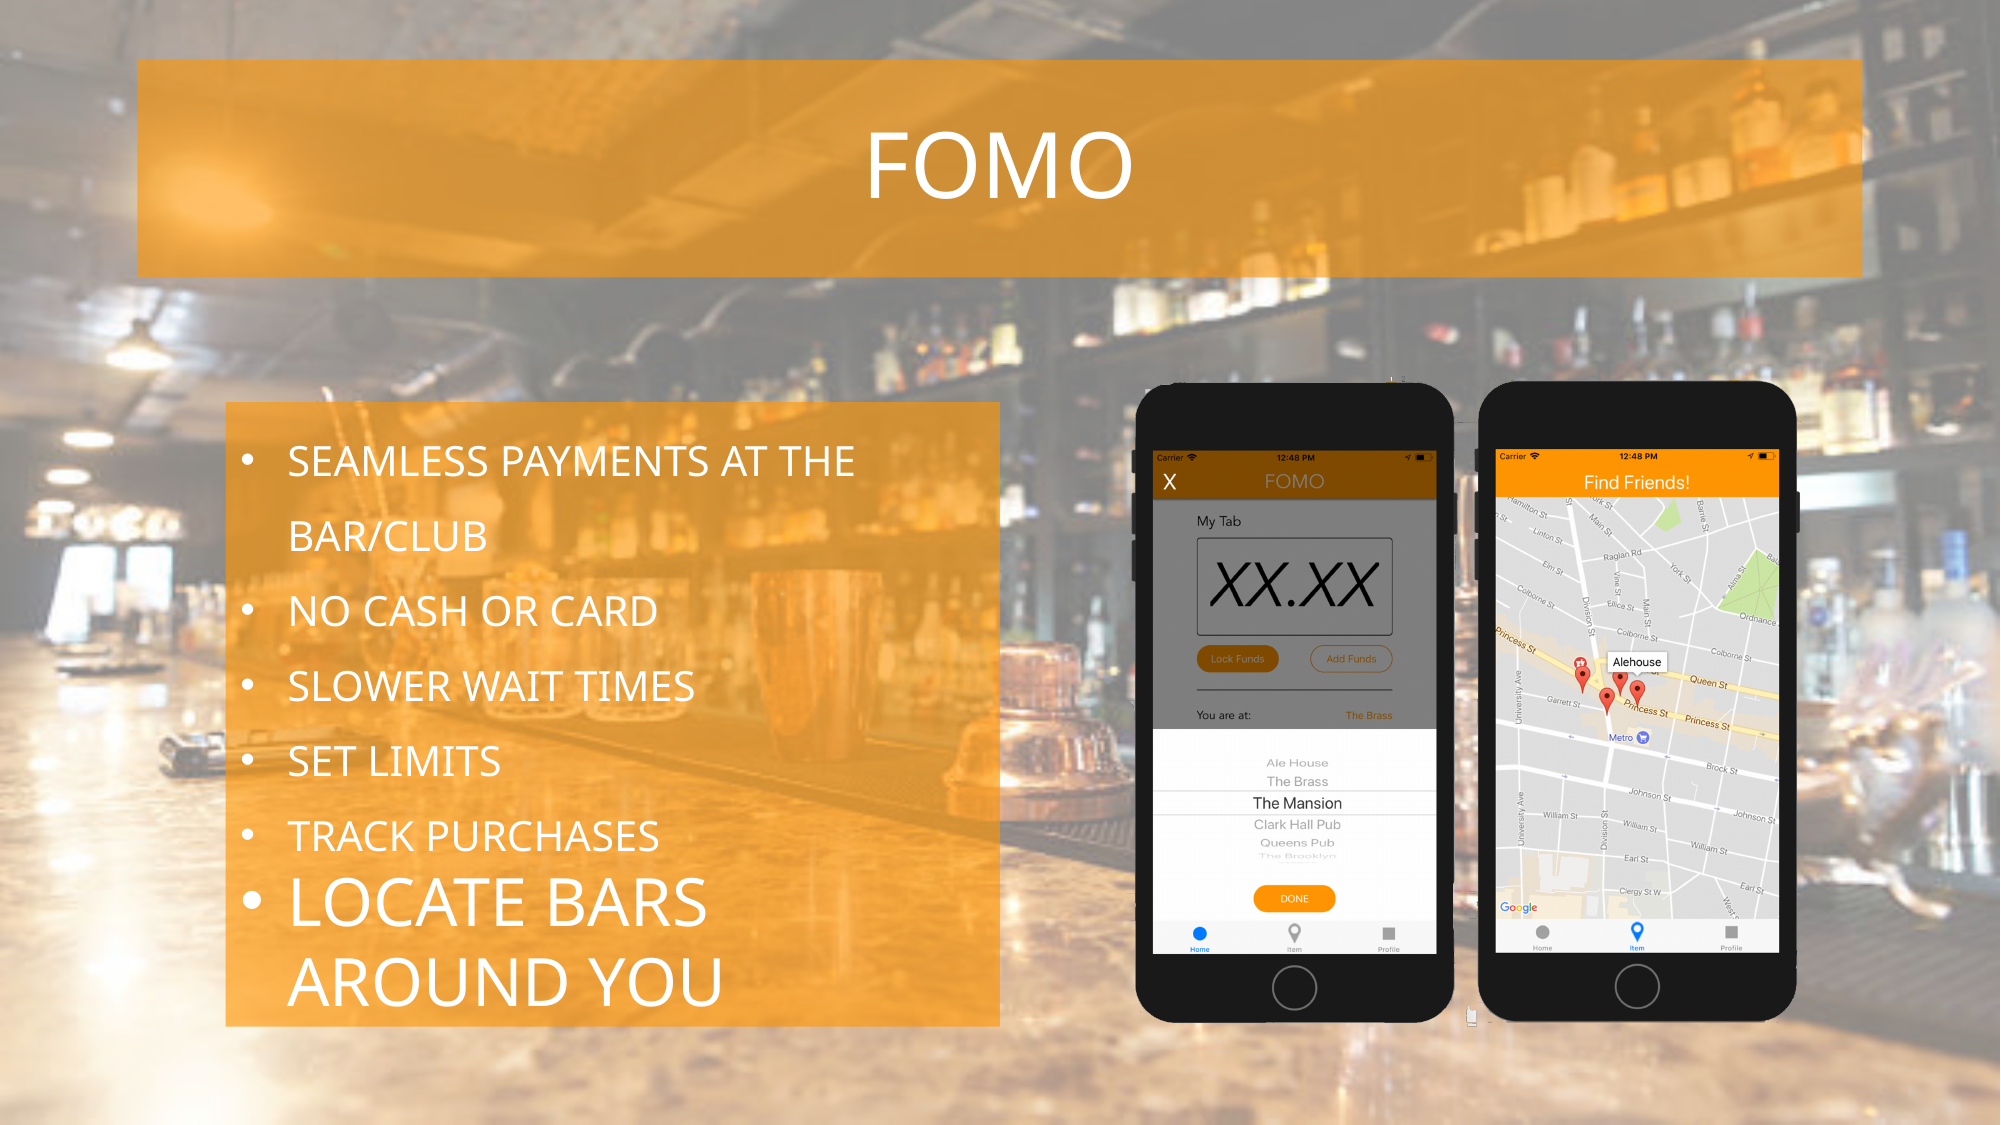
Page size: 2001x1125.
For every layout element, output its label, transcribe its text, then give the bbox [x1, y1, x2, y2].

picture [968, 367, 1968, 1034]
text_box SEAMLESS PAYMENTS AT THE BAR/CLUB NO CASH OR CARD SLOWER WAIT TIMES SET LIMITS TRACK PURCHASES LOCATE BARS AROUND YOU [225, 402, 968, 1027]
title FOMO [137, 59, 1863, 278]
